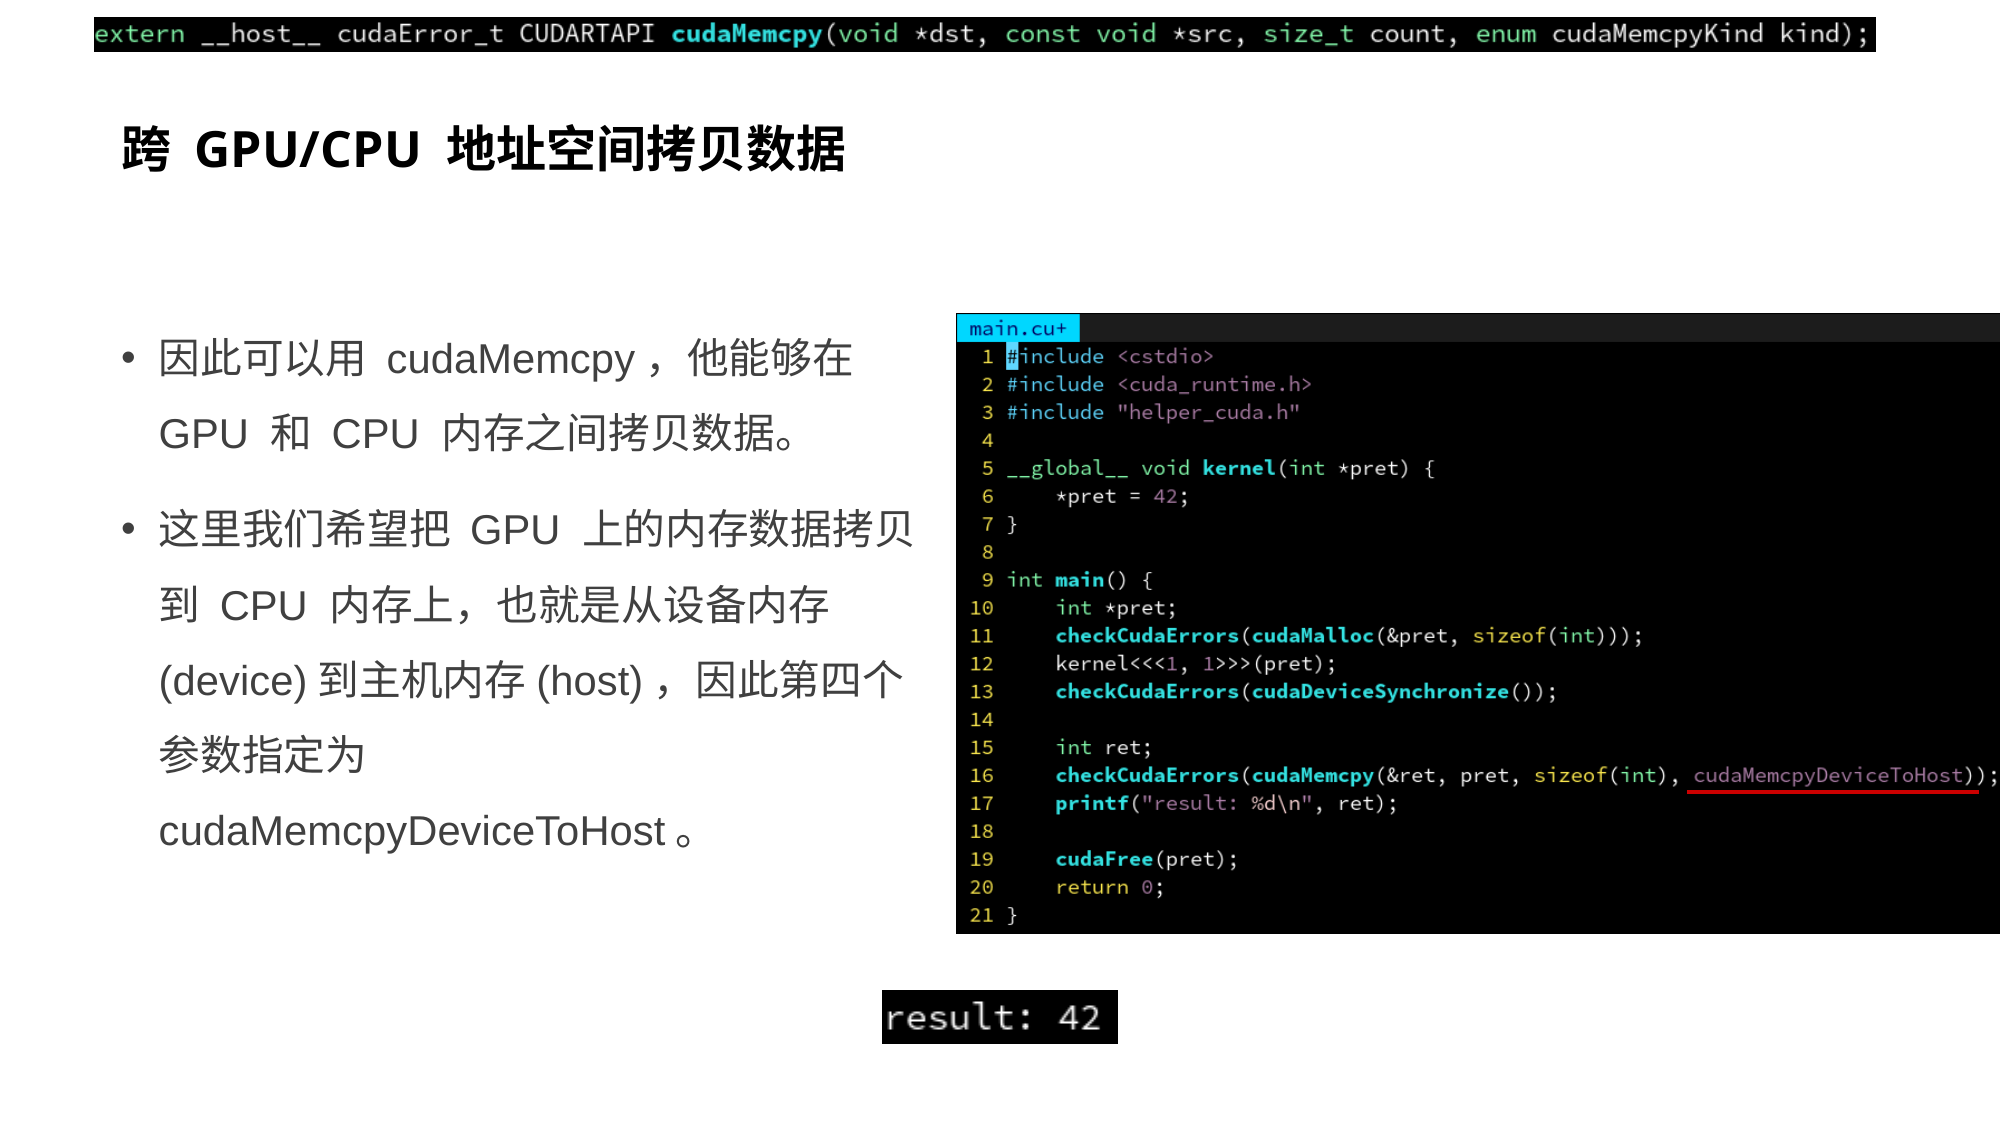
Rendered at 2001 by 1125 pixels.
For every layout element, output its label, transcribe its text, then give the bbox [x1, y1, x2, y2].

picture [882, 990, 1118, 1044]
title 跨 GPU/CPU 地址空间拷贝数据 [106, 52, 1832, 260]
picture [94, 17, 1876, 52]
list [956, 313, 2000, 934]
list 因此可以用 cudaMemcpy，他能够在 GPU 和 CPU 内存之间拷贝数据。 这里我们希望把 GPU 上的内存数据拷贝到 CPU 内存上，也就是从设备内存(device)到主机内存(host)，因此第四个参数指定为 cudaMemcpyDeviceToHost。 [106, 299, 957, 1014]
